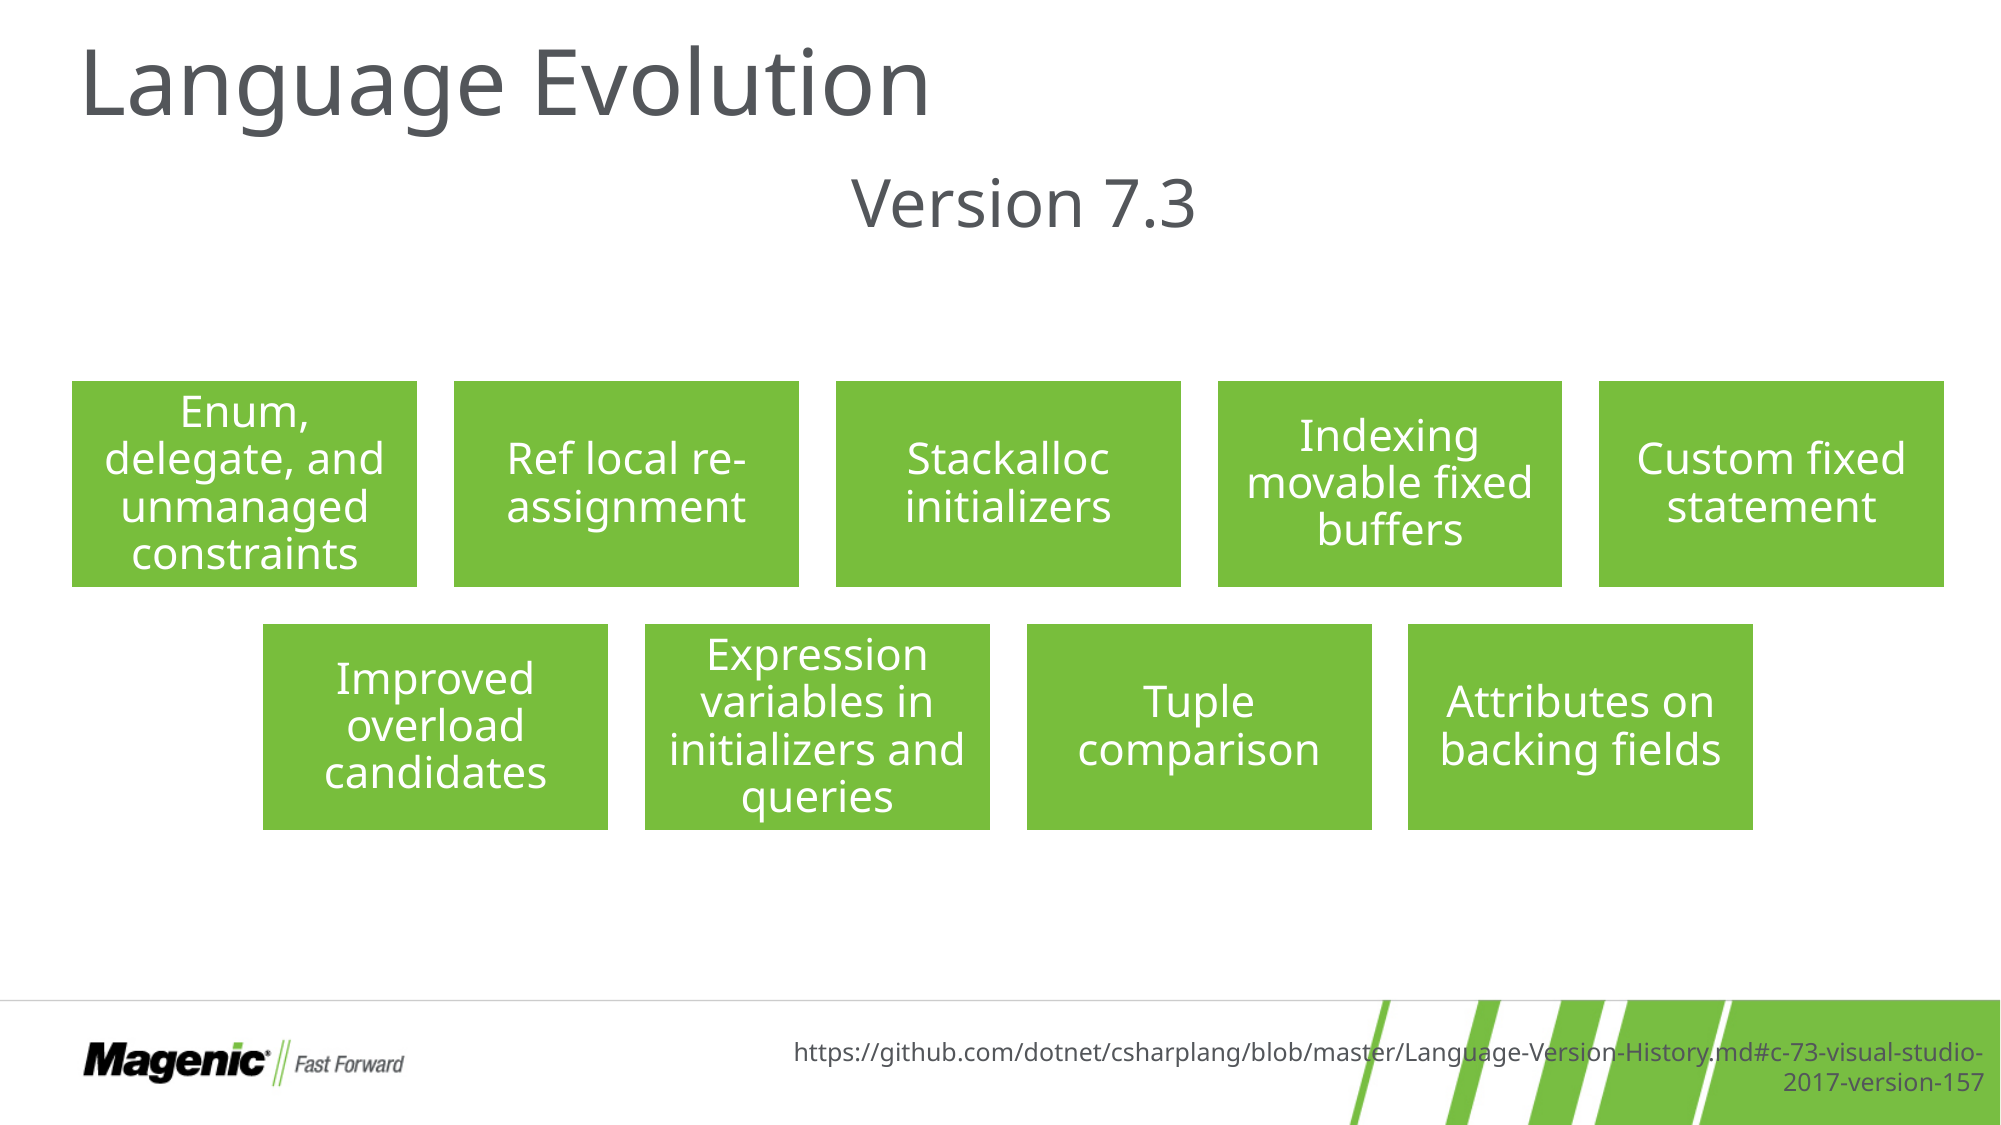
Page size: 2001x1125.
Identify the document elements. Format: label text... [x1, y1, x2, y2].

title Language Evolution [63, 41, 1938, 131]
picture [0, 0, 2001, 1125]
text_box https://github.com/dotnet/csharplang/blob/master/Language-Version-History.md#c-73-visual-studio-2017-version-157 [763, 1029, 2000, 1104]
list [70, 273, 1946, 939]
text_box Version 7.3 [836, 153, 1213, 249]
